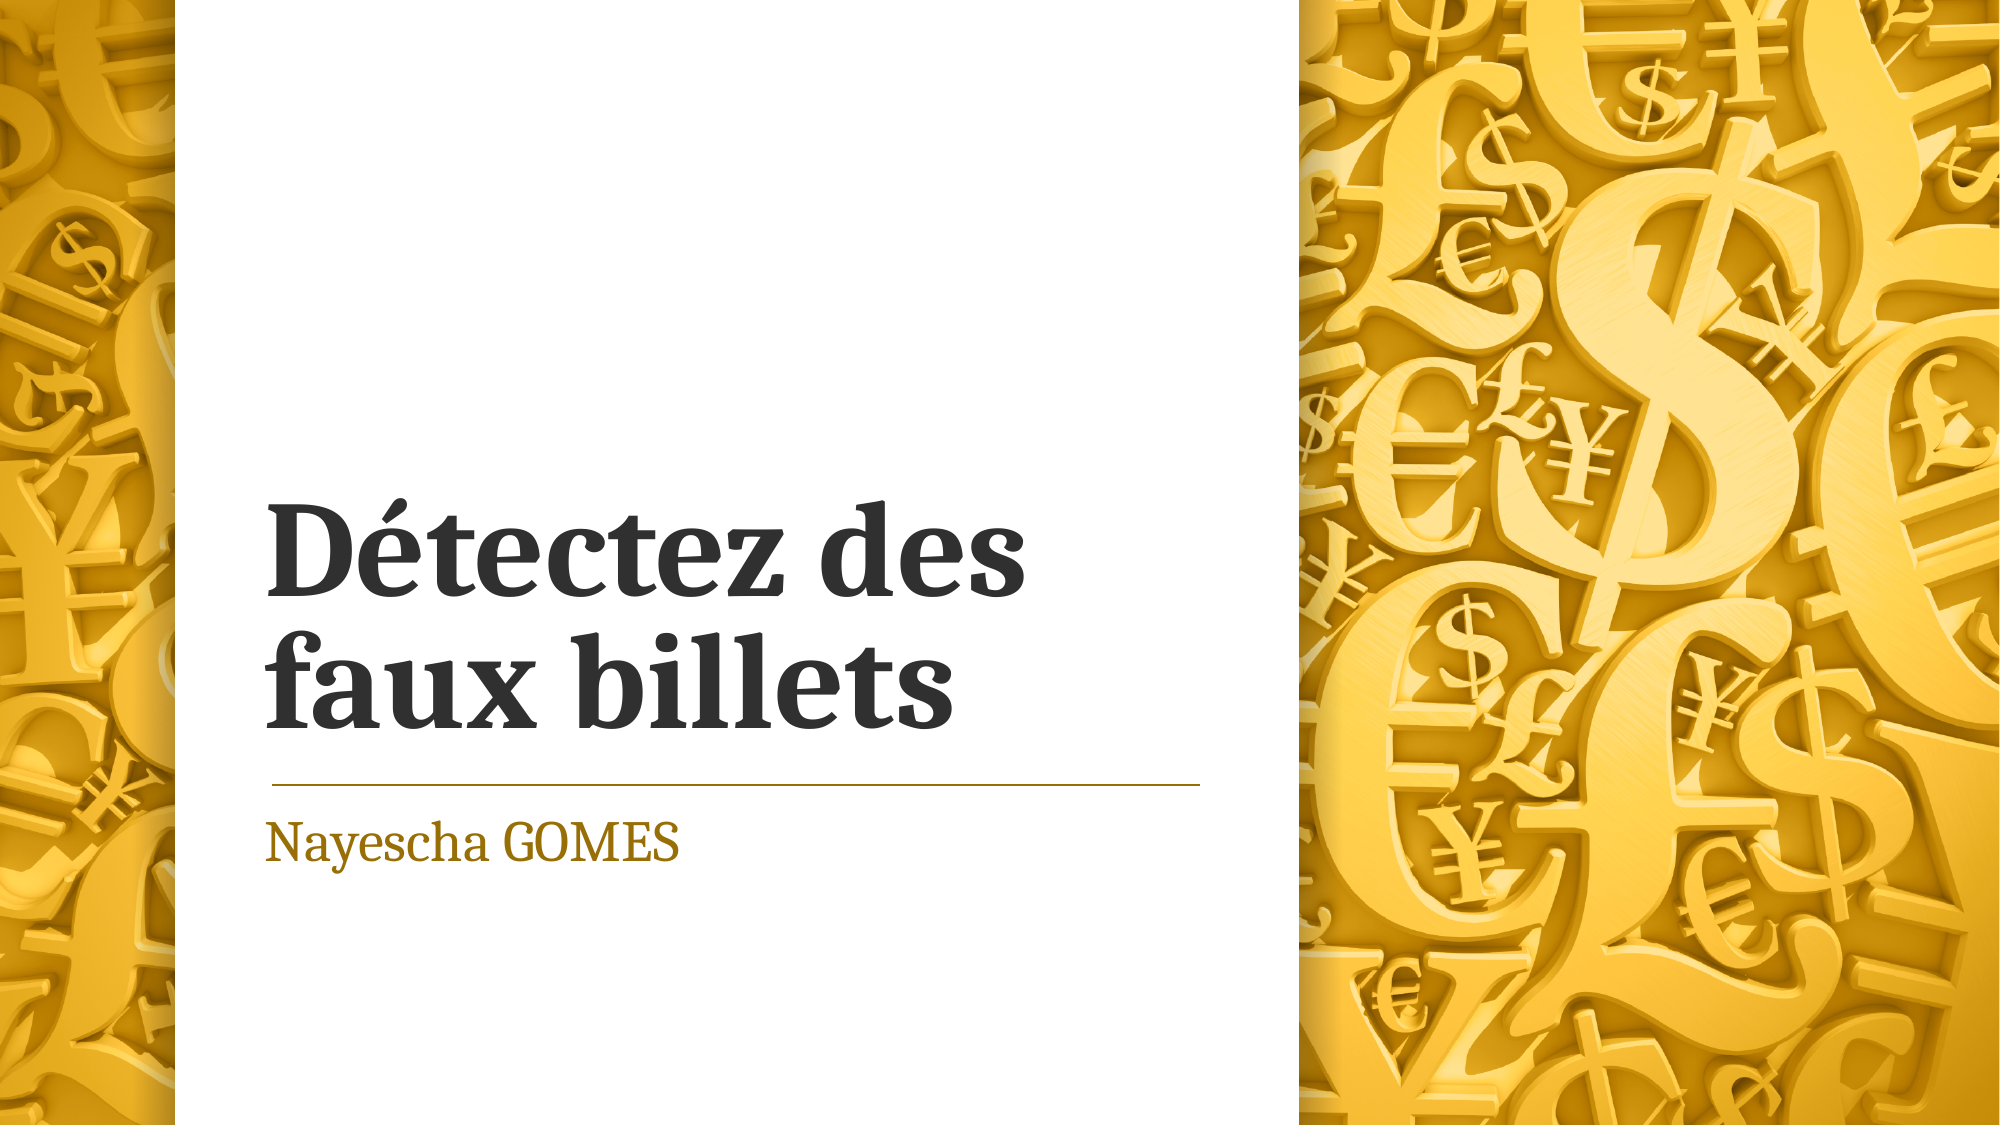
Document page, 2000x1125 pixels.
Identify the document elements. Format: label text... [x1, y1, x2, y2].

subtitle Nayescha GOMES [249, 803, 1225, 1012]
picture [0, 0, 175, 1125]
picture [1299, 0, 2000, 1125]
title Détectez des faux billets [249, 262, 1225, 763]
